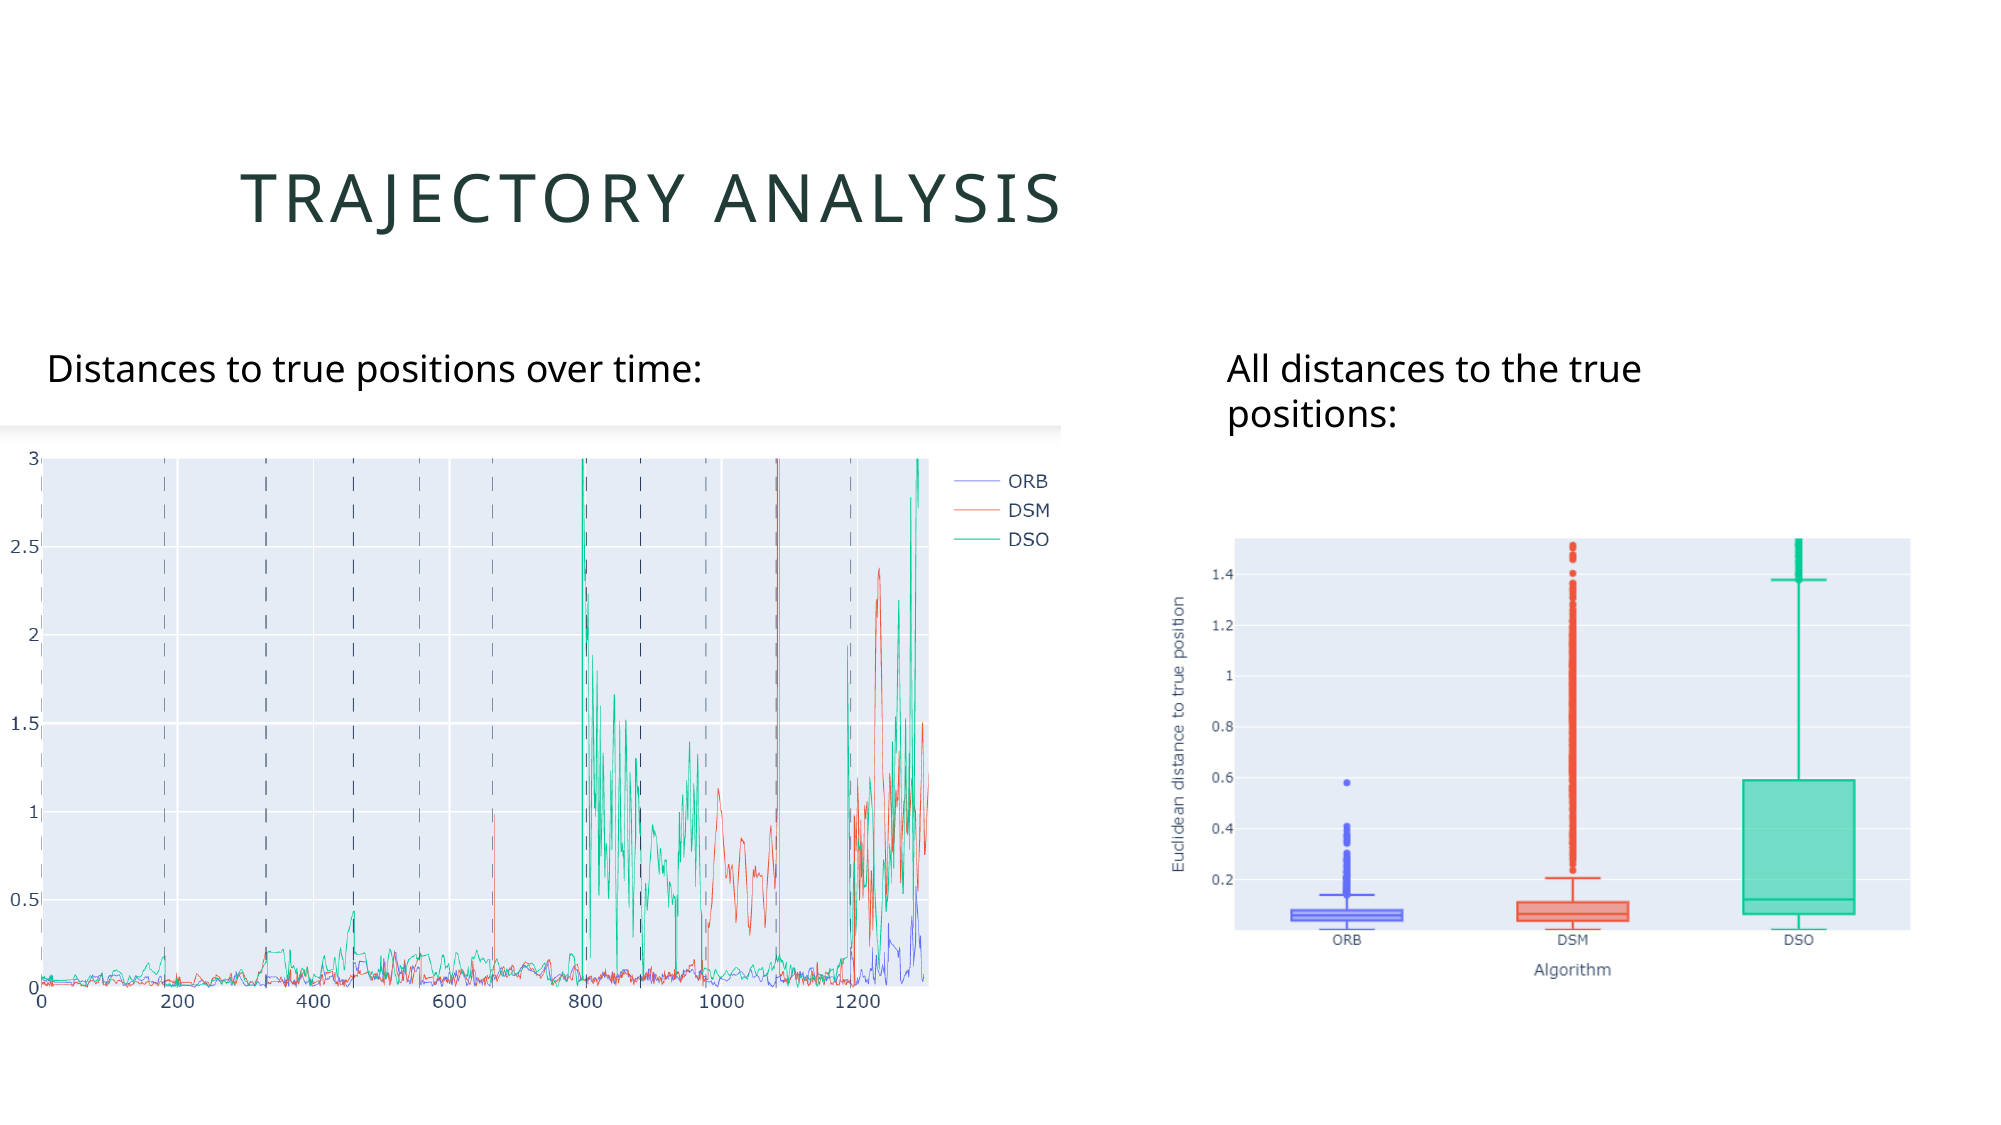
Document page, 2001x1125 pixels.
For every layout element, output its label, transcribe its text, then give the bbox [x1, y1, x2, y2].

text_box Distances to true positions over time: [31, 337, 766, 398]
text_box All distances to the true positions: [1212, 337, 1811, 425]
picture [1144, 425, 2000, 1021]
picture [0, 425, 1061, 1021]
title Trajectory Analysis [225, 19, 1782, 245]
